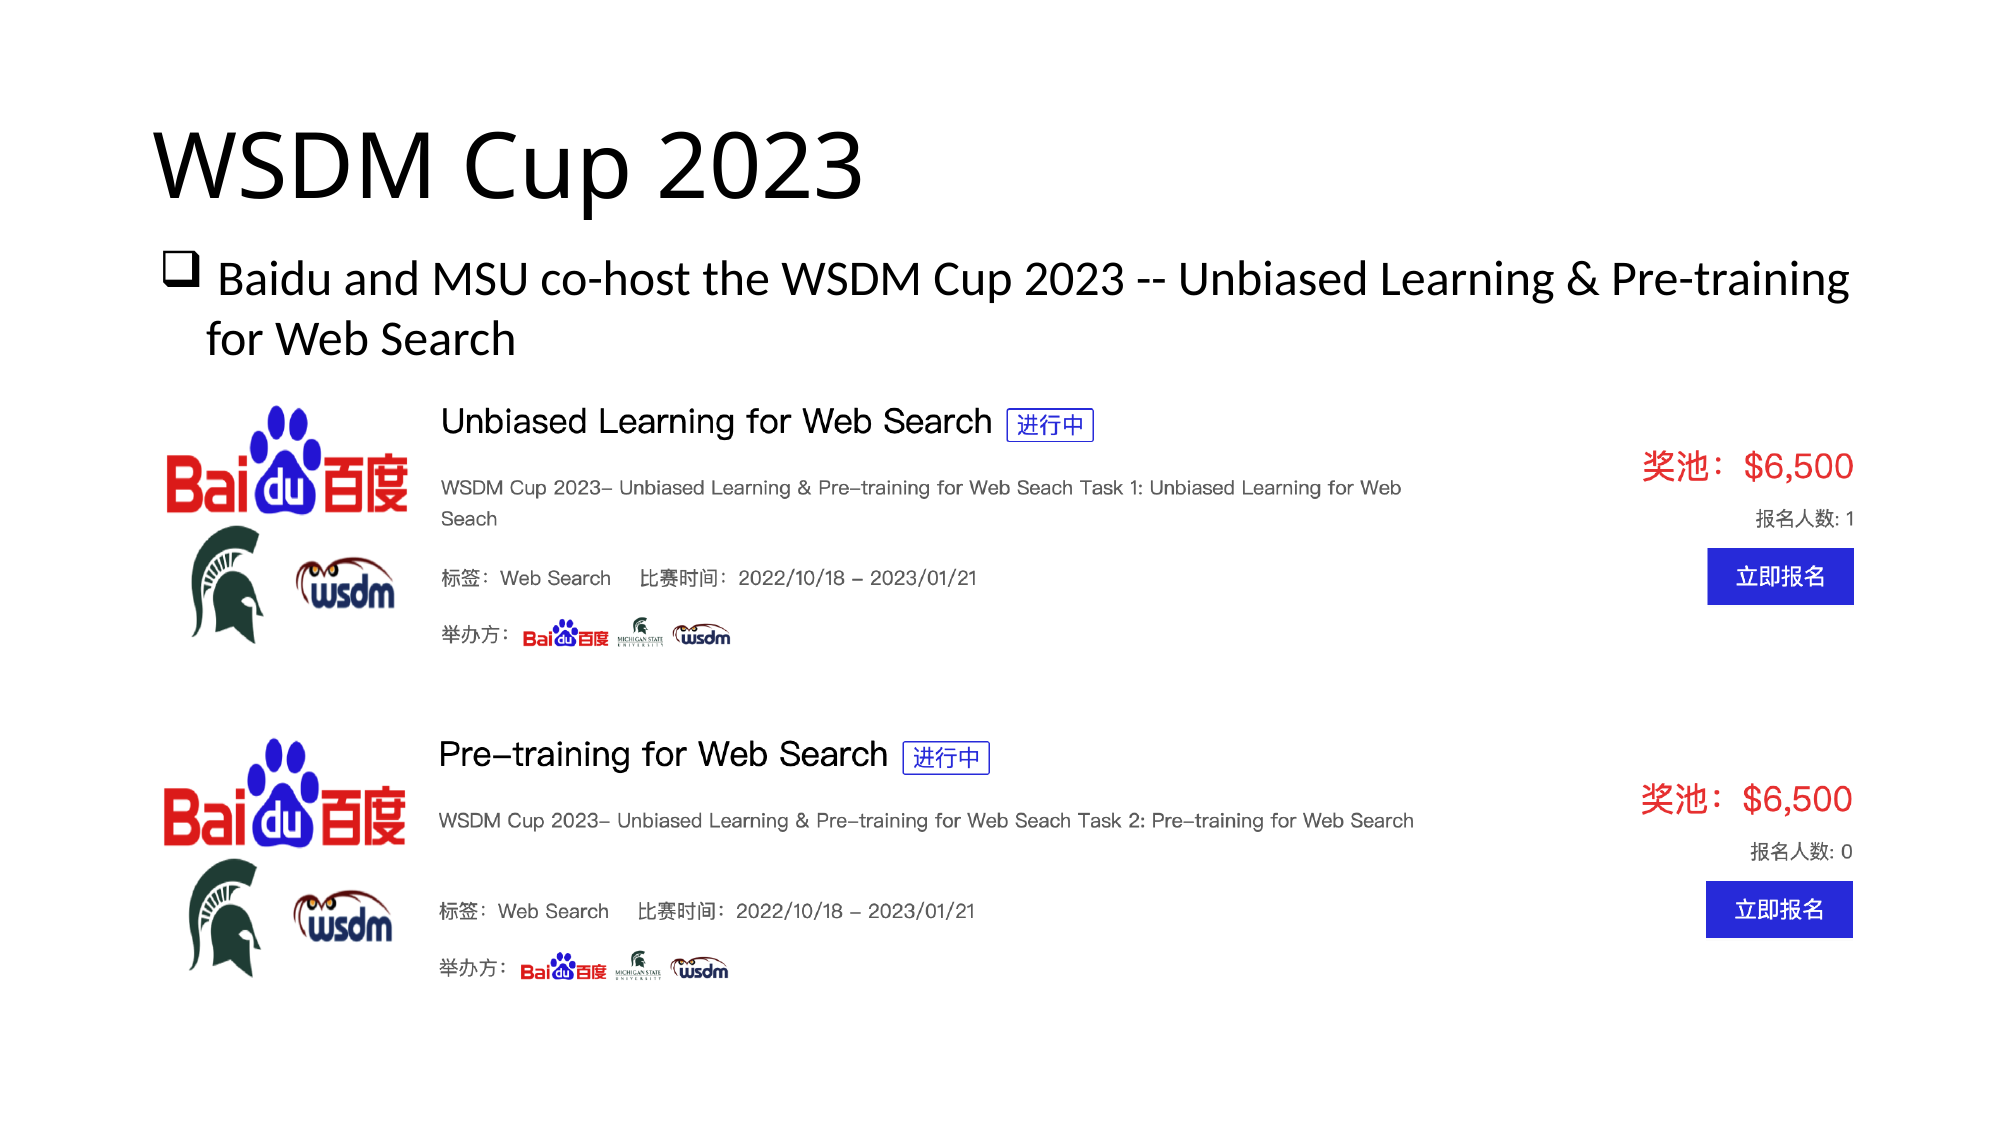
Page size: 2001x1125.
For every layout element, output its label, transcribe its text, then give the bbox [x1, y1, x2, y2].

title WSDM Cup 2023 [137, 59, 1863, 278]
picture [154, 374, 1873, 1027]
text_box Baidu and MSU co-host the WSDM Cup 2023 -- Unbiased Learning & Pre-training for Web Search [144, 237, 1884, 373]
